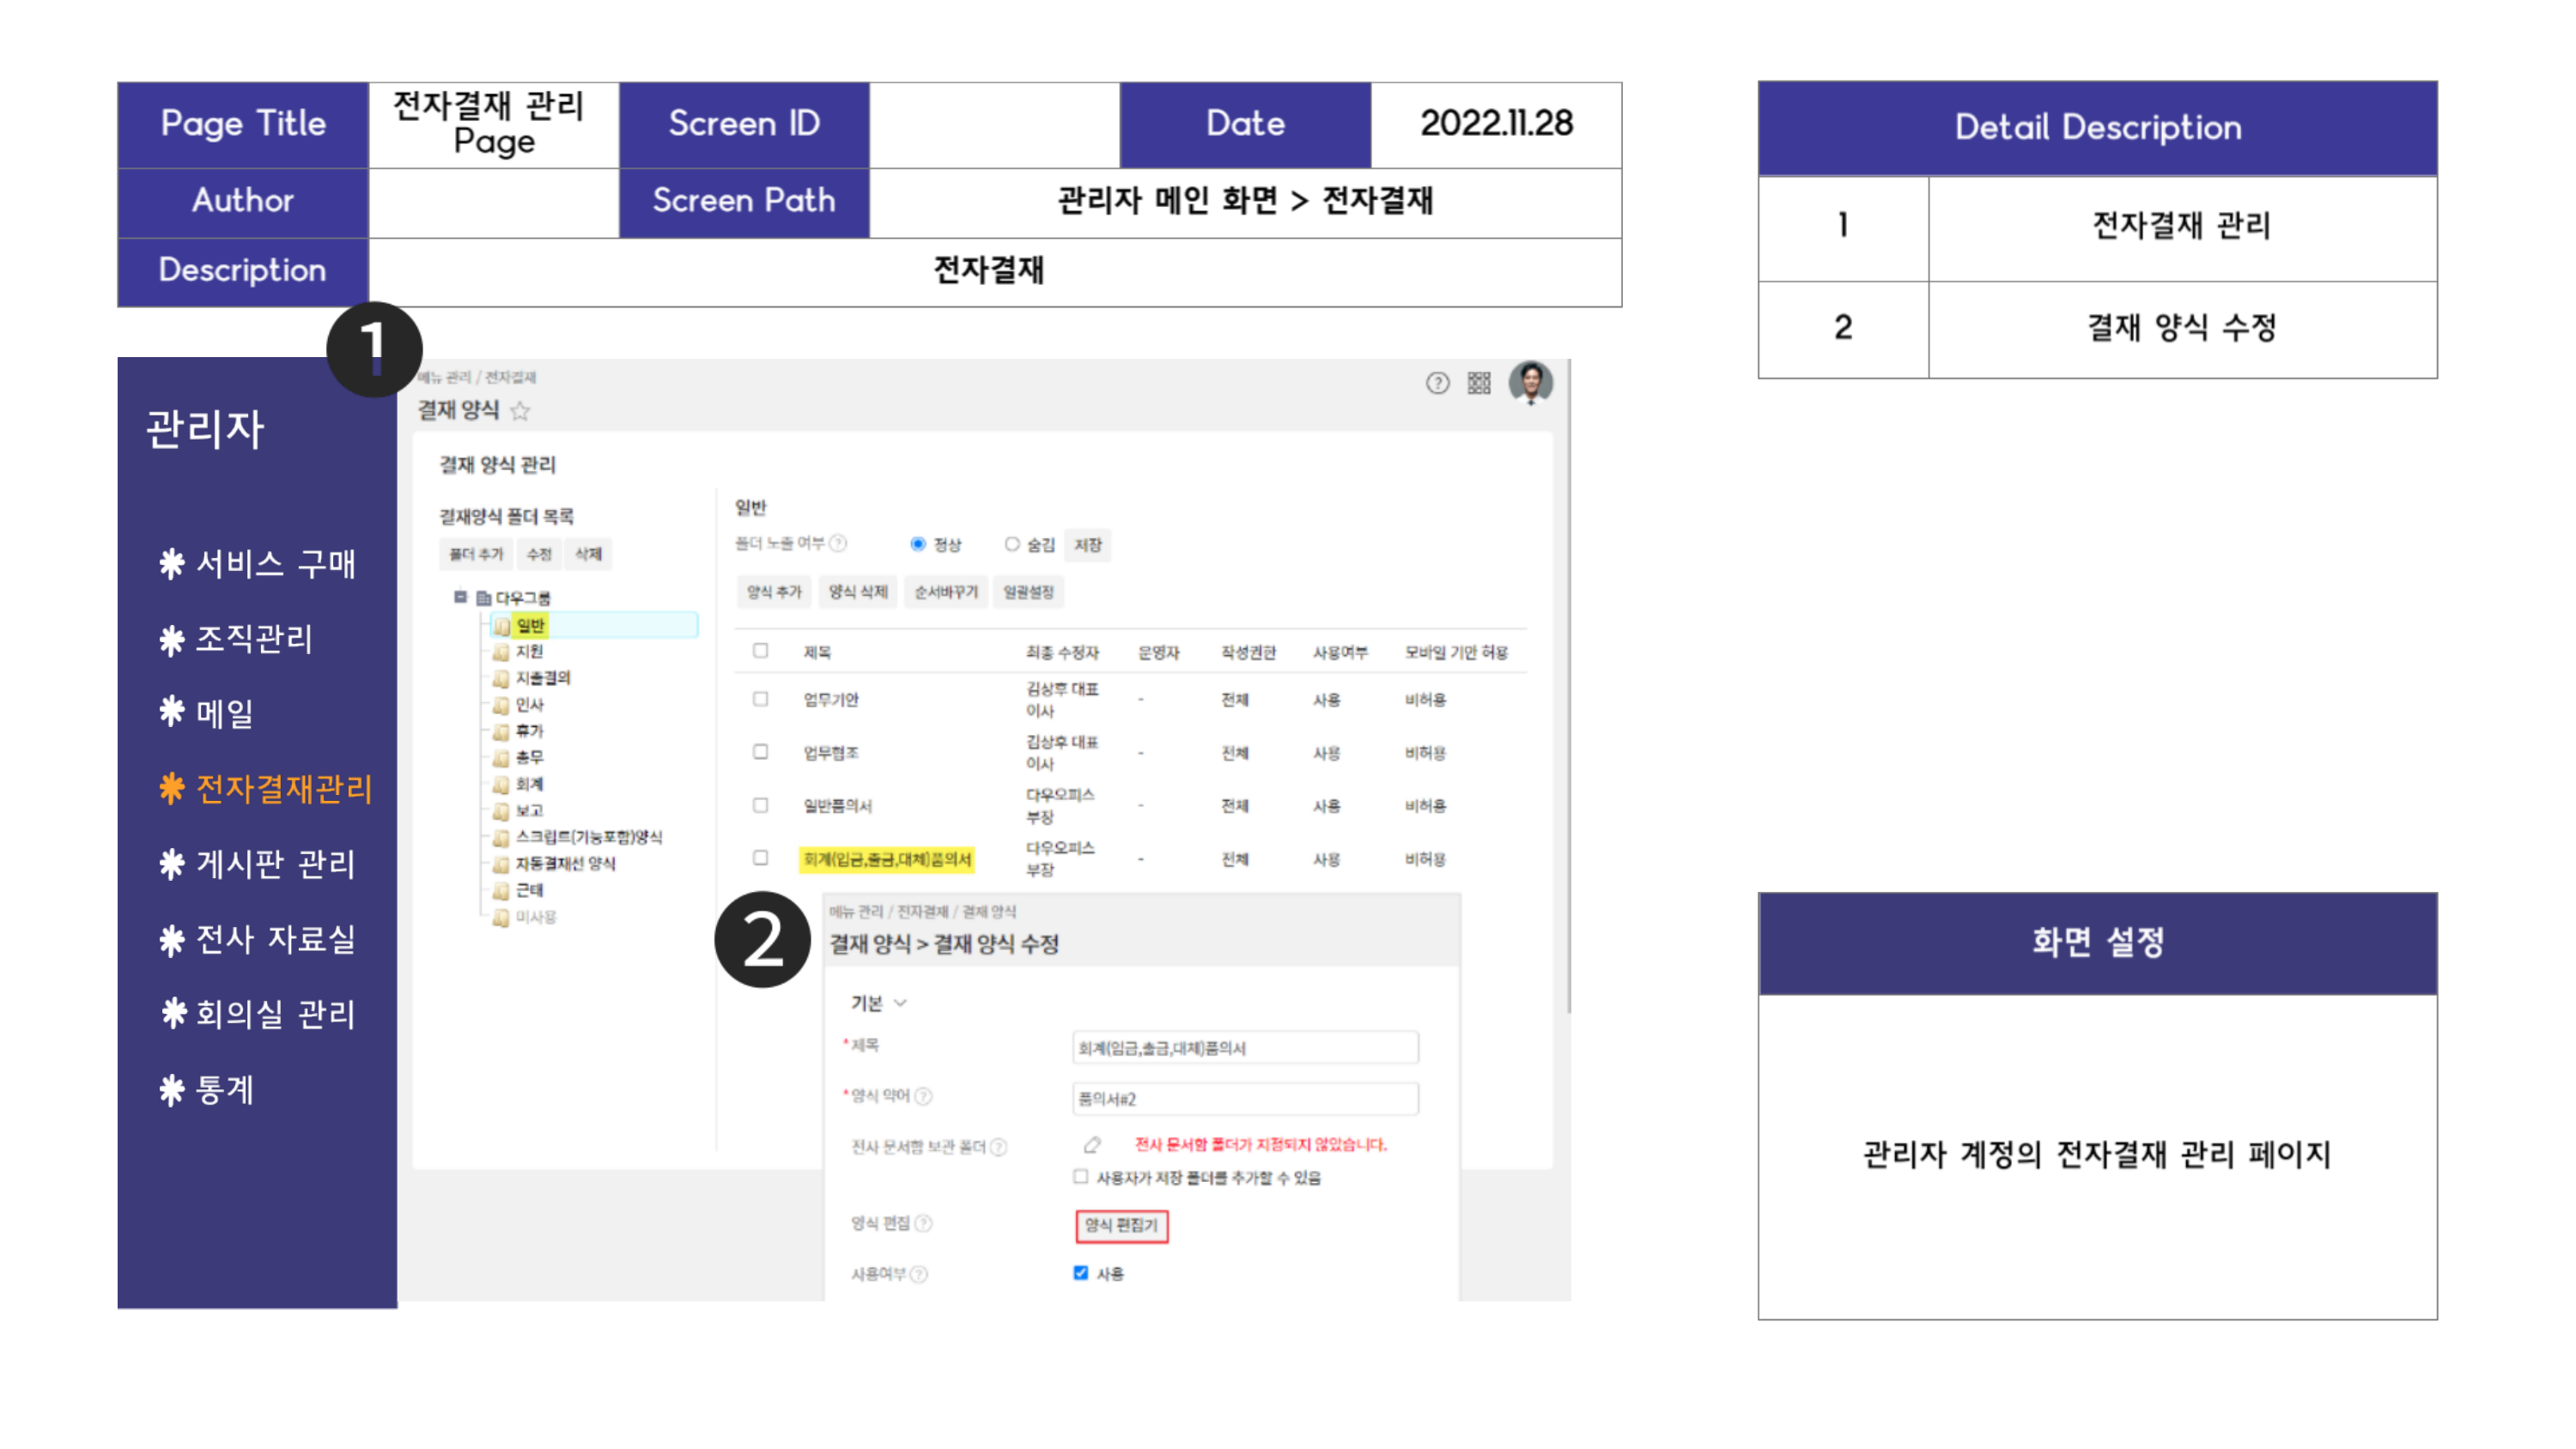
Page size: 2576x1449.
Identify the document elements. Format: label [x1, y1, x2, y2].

text_box [118, 357, 398, 1311]
picture [1419, 679, 2576, 1449]
text_box [398, 359, 1571, 1302]
text_box [160, 925, 187, 958]
text_box [160, 694, 187, 728]
text_box [162, 996, 189, 1029]
text_box [160, 1074, 187, 1107]
picture [0, 0, 2576, 1130]
text_box [160, 848, 187, 882]
text_box [160, 772, 187, 805]
picture [694, 848, 860, 1036]
text_box [160, 625, 187, 658]
text_box [160, 548, 187, 581]
